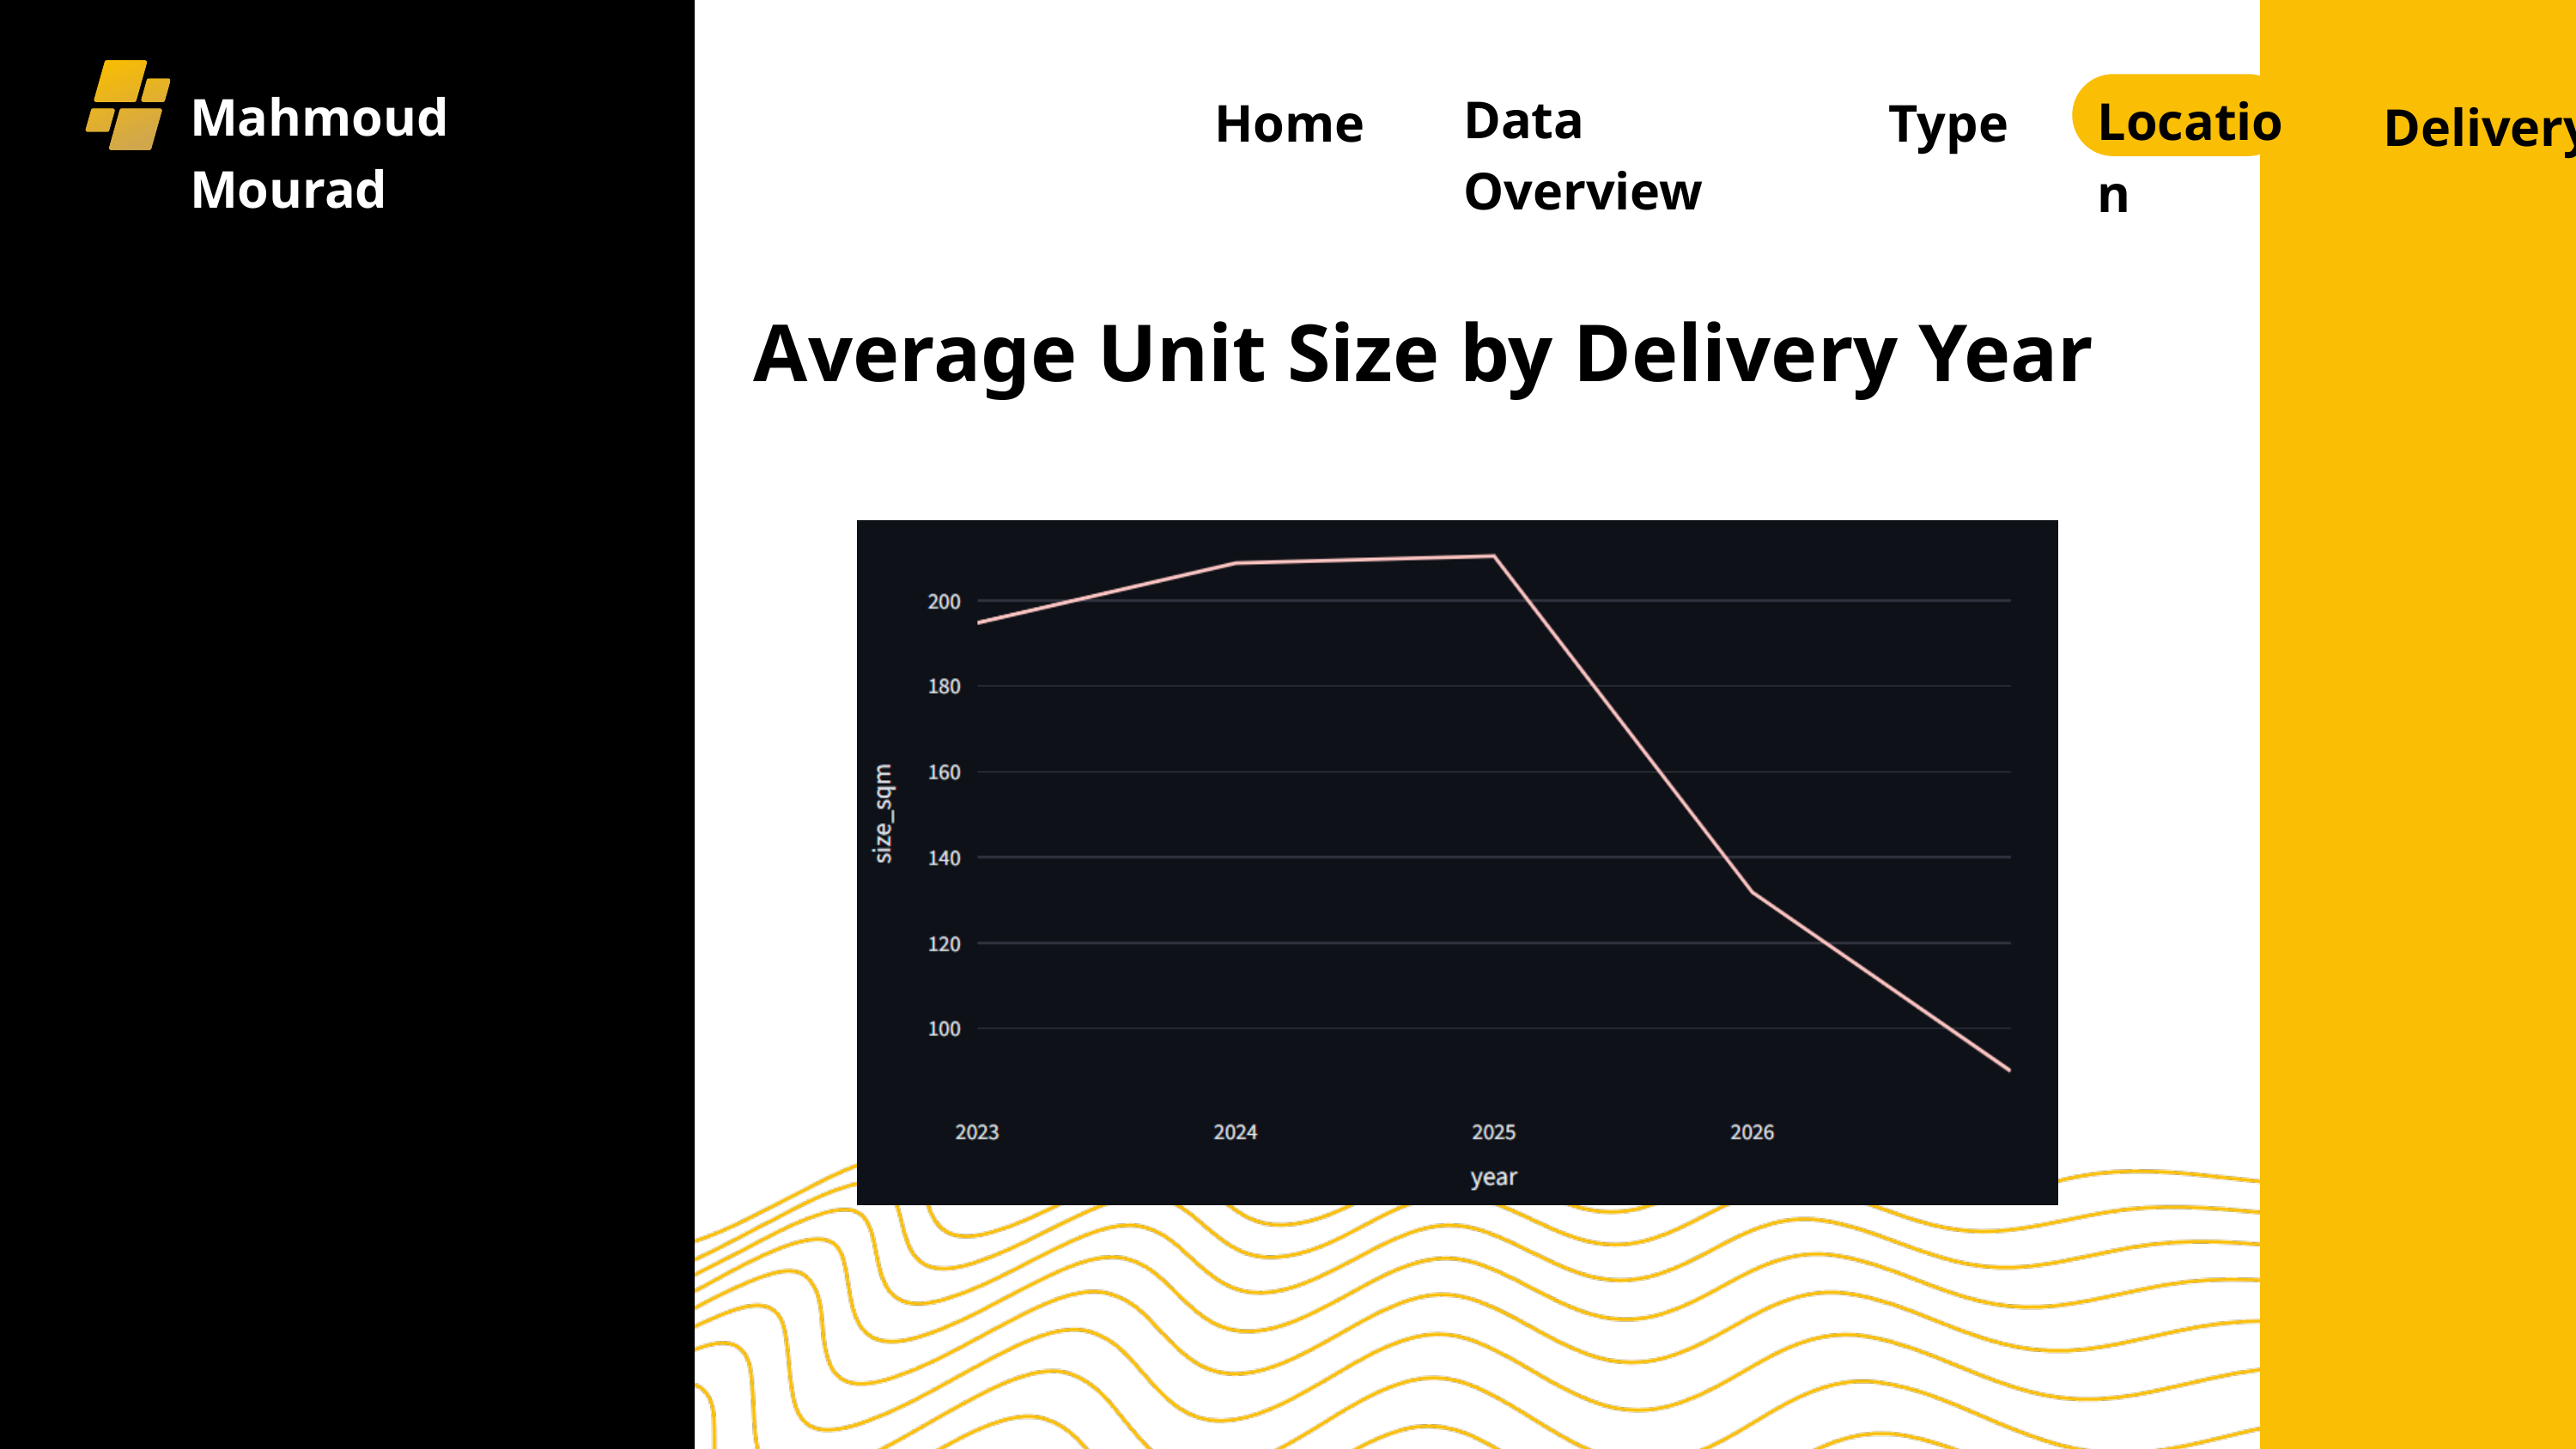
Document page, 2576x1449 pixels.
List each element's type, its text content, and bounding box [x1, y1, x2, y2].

text_box Data Overview [1463, 76, 1820, 220]
text_box Location [2097, 164, 2256, 222]
text_box Home [1214, 81, 1395, 153]
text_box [2259, 0, 2576, 1449]
text_box [702, 1146, 2256, 1449]
picture [856, 519, 2058, 1205]
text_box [2072, 74, 2290, 157]
text_box Type [1889, 81, 2029, 153]
text_box Average Unit Size by Delivery Year [753, 215, 2256, 397]
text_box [0, 0, 696, 1449]
